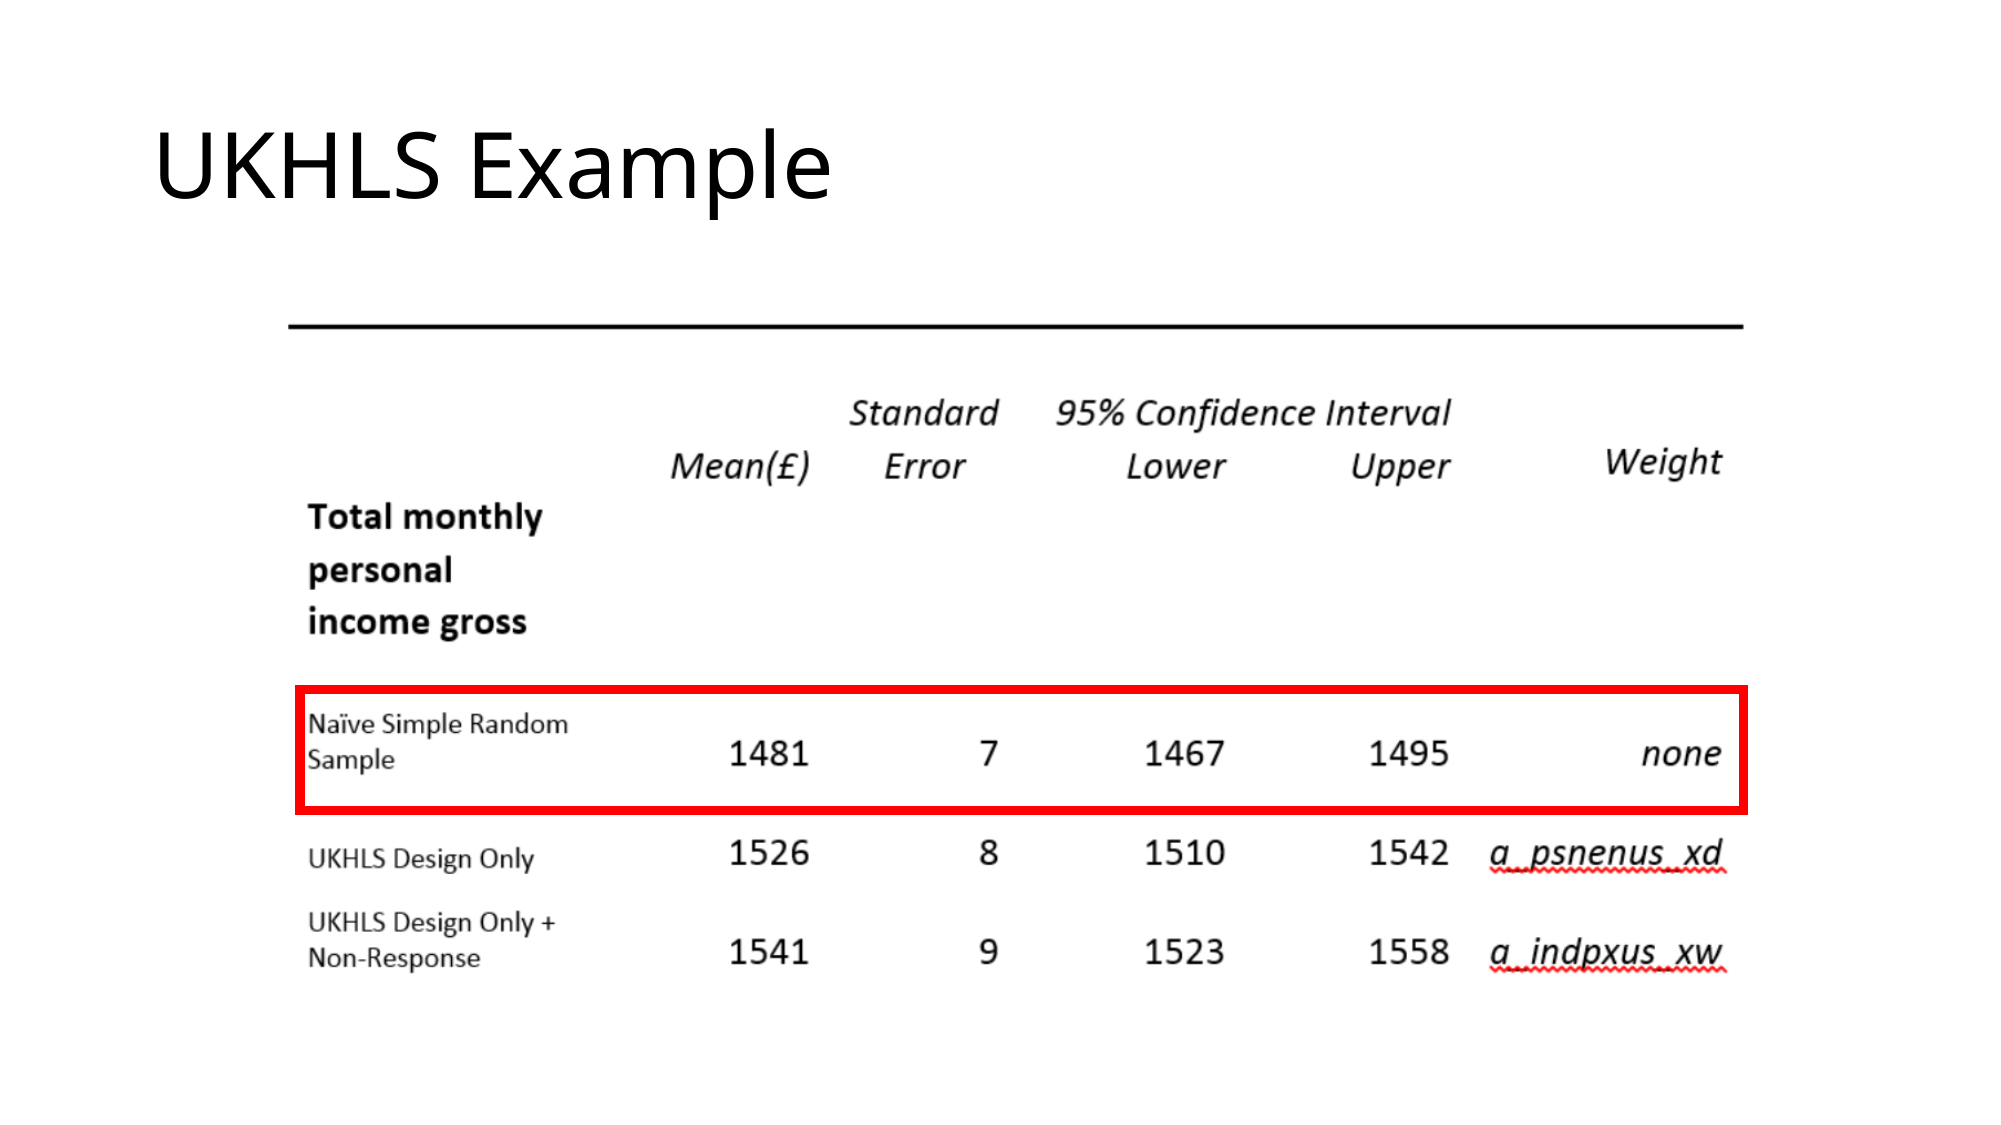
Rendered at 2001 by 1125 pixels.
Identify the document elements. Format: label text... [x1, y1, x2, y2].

title UKHLS Example [137, 59, 1863, 278]
picture [49, 306, 1903, 1026]
